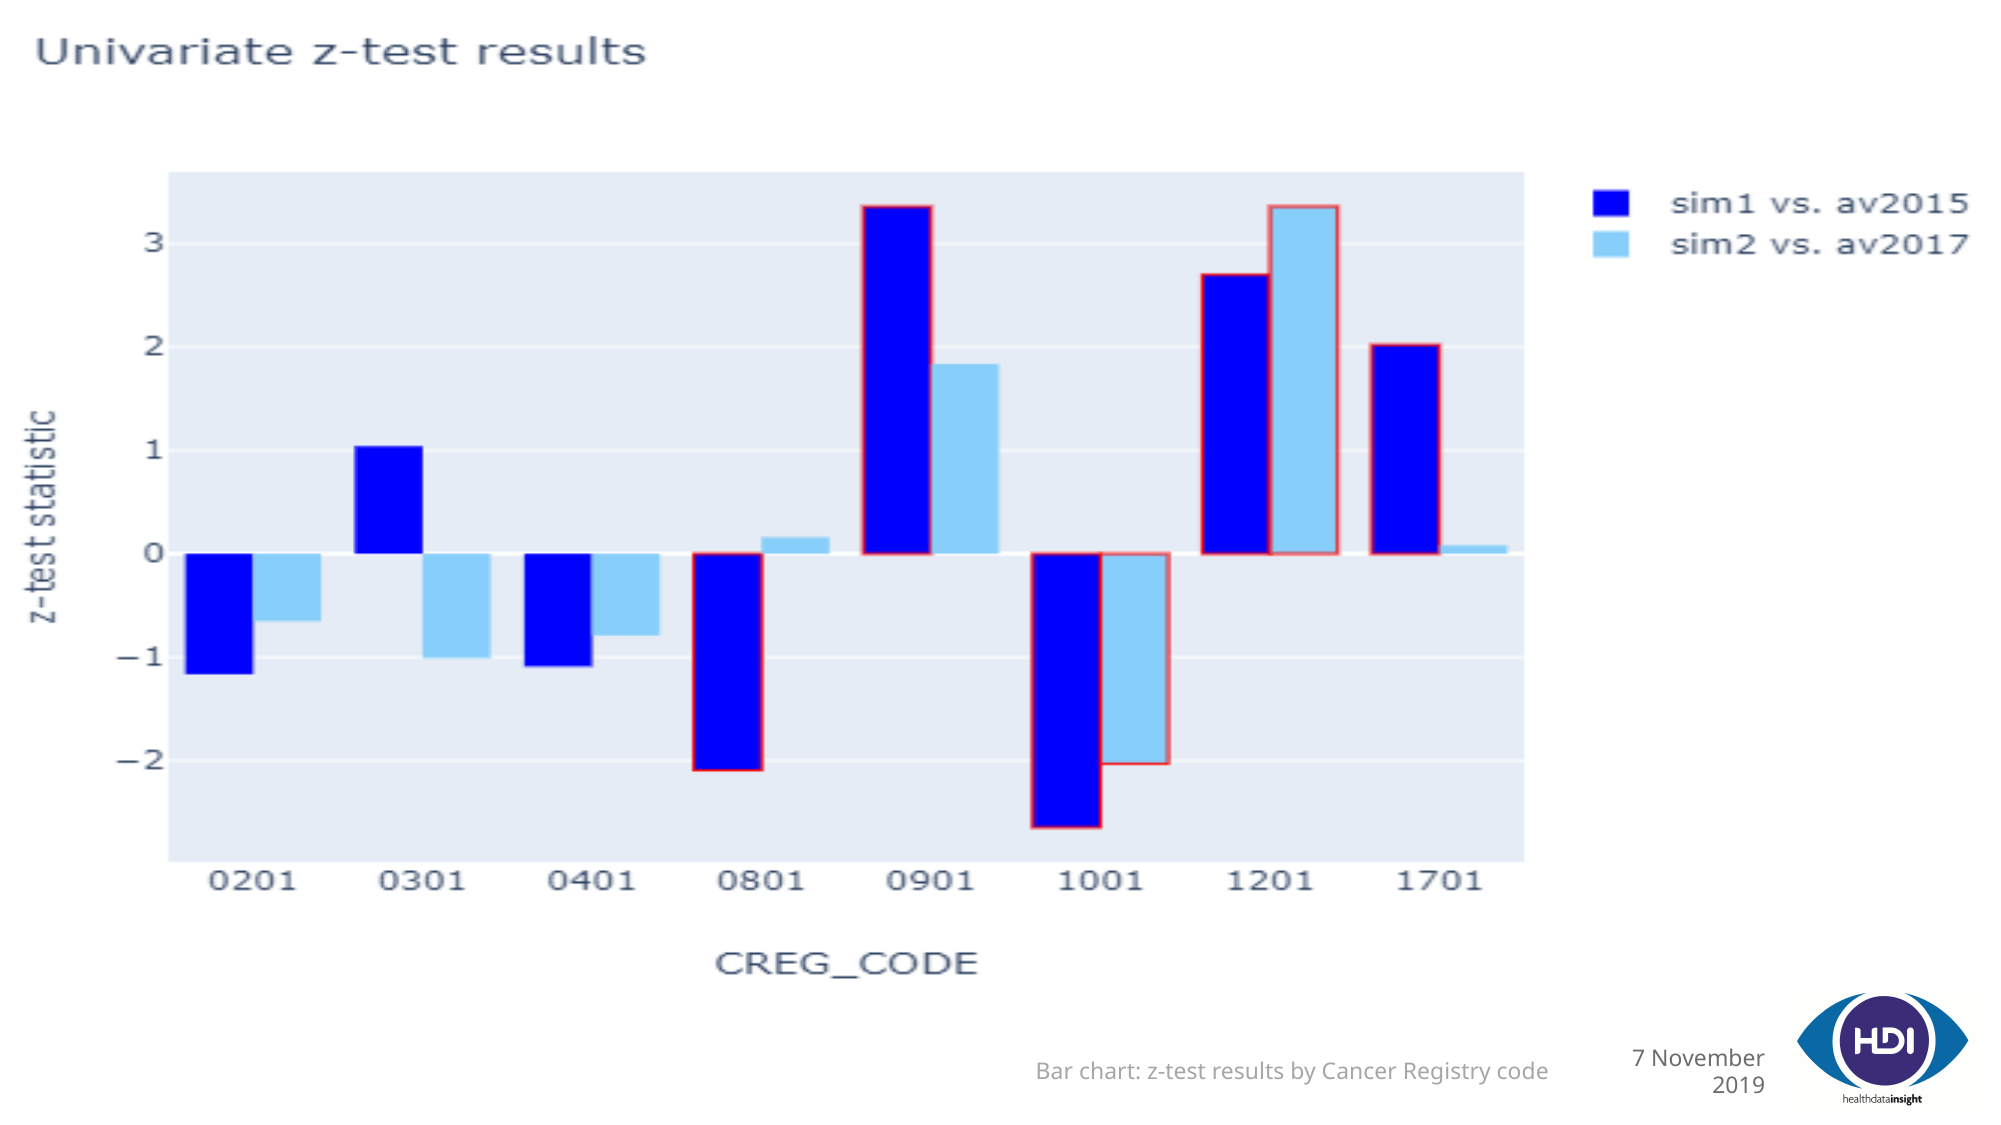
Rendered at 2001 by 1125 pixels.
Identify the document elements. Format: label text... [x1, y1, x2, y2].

picture [16, 24, 1987, 1110]
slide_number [1564, 1047, 1780, 1095]
footer Bar chart: z-test results by Cancer Registry code [889, 1047, 1564, 1094]
